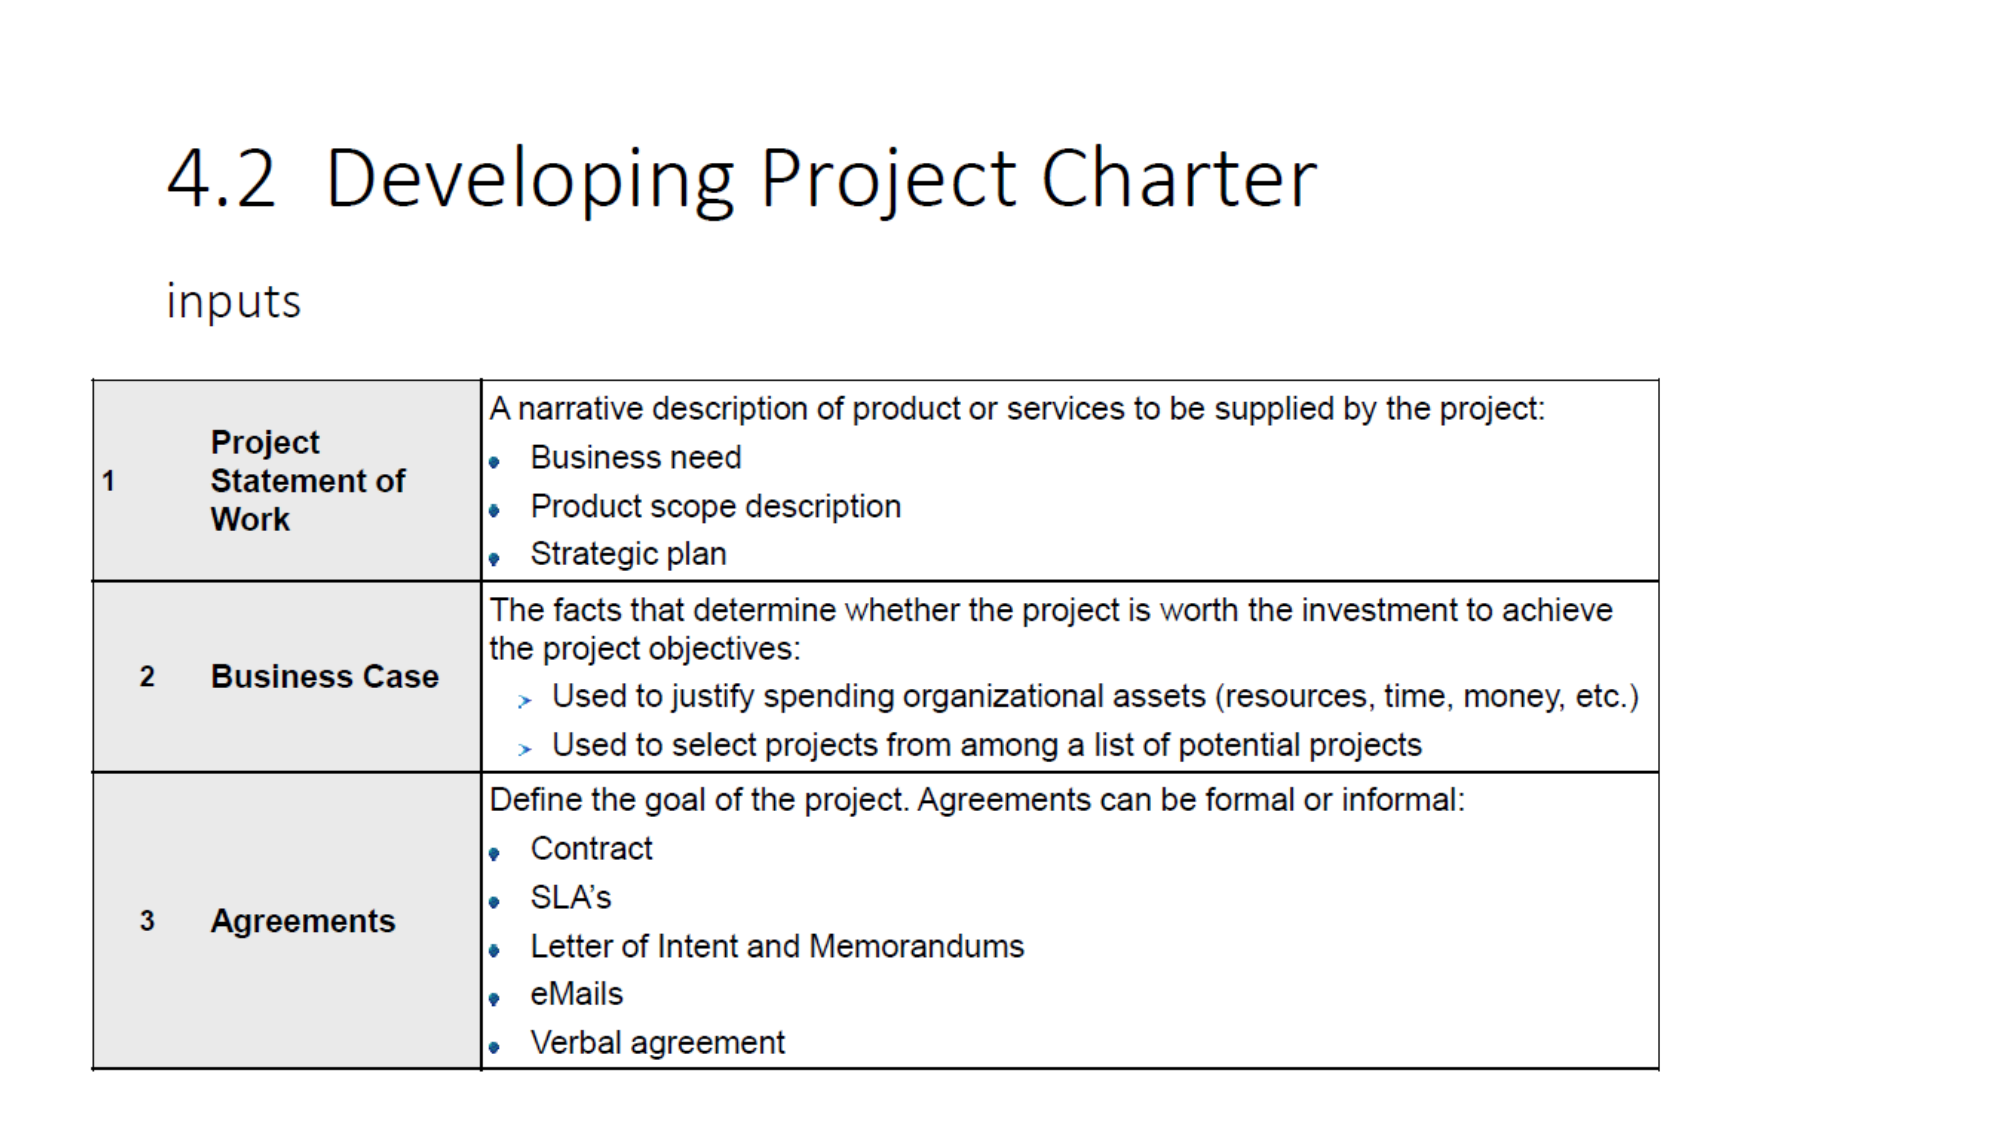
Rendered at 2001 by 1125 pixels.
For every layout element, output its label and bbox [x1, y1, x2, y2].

picture [26, 38, 1802, 1125]
